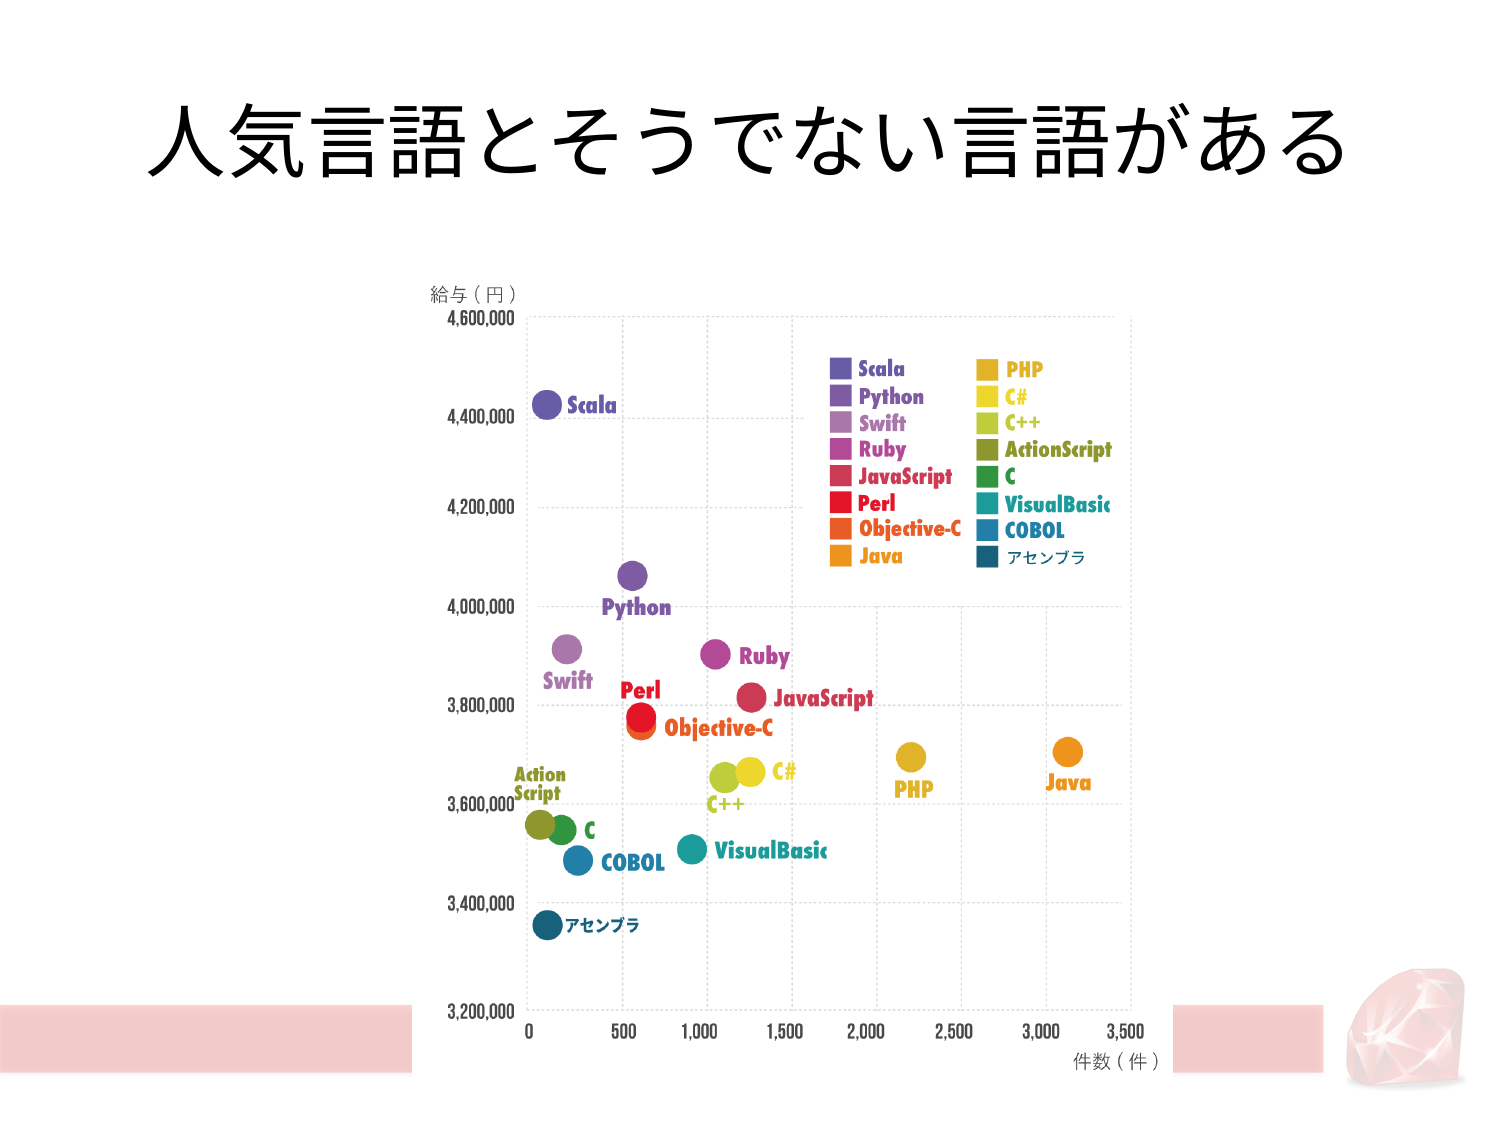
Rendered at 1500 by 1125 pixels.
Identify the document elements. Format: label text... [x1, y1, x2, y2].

picture [411, 274, 1173, 1094]
title 人気言語とそうでない言語がある [75, 45, 1425, 233]
